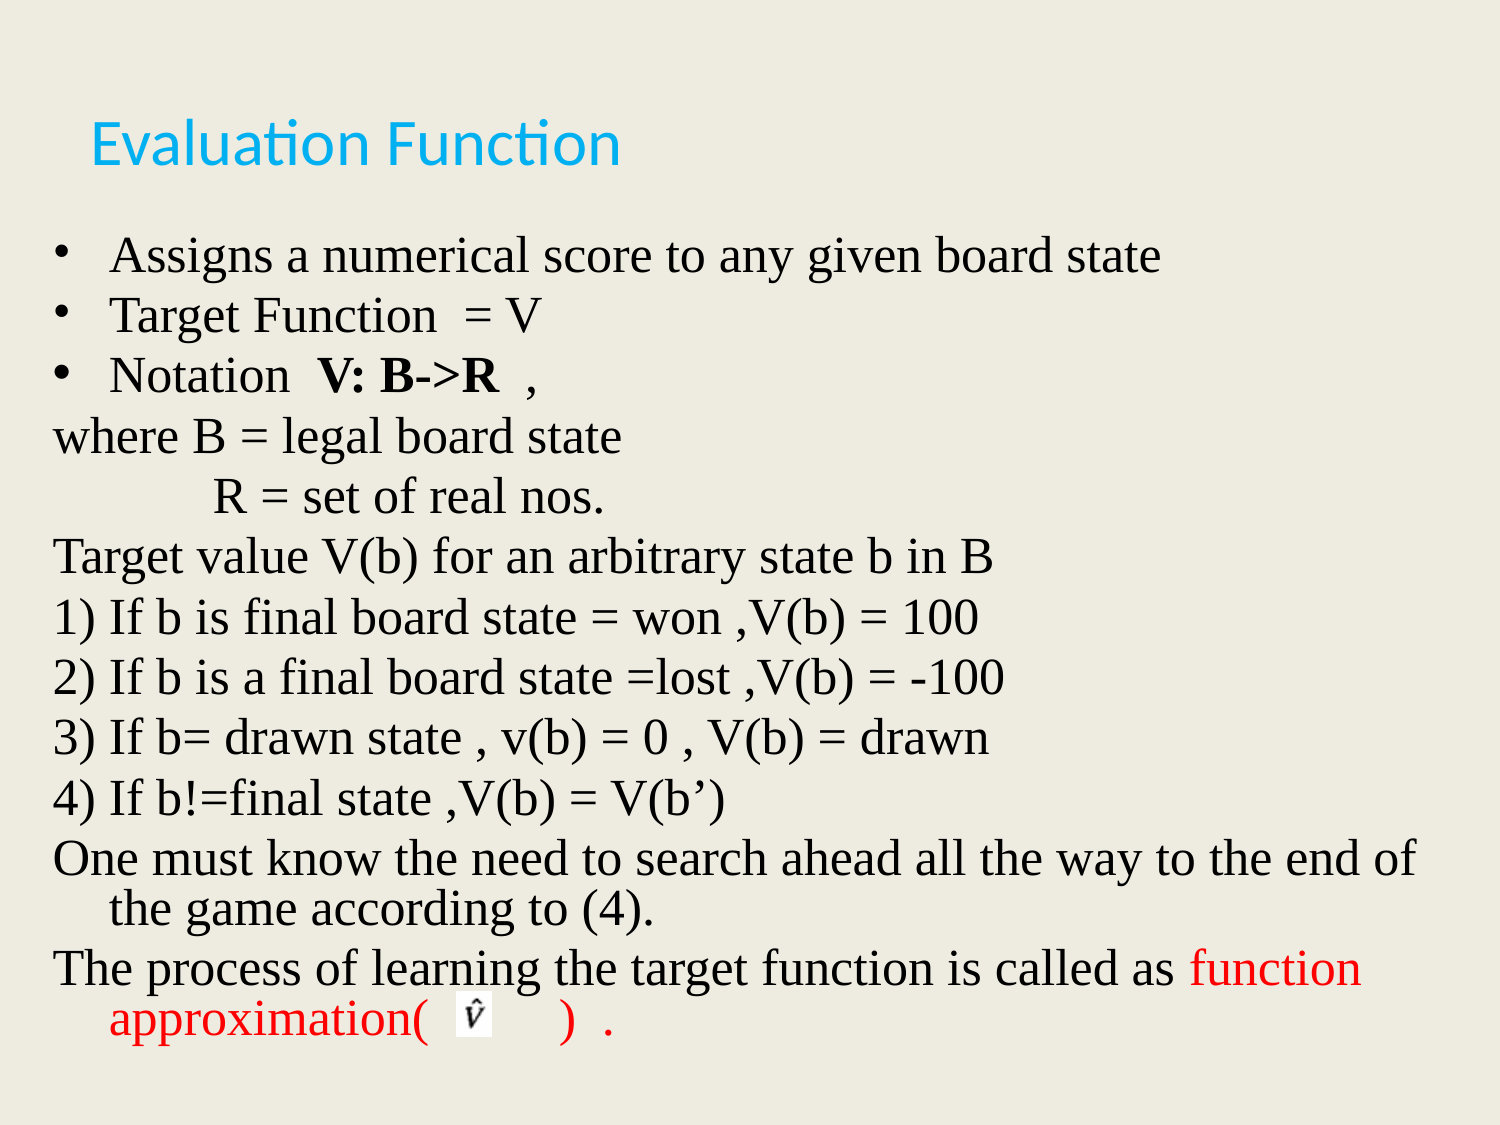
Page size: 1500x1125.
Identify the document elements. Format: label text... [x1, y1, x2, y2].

picture [456, 990, 492, 1037]
list Assigns a numerical score to any given board state Target Function = V Notation V: B->R , where B = legal board state R = set of real nos. Target value V(b) for an arbitrary state b in B If b is final board state = won ,V(b) = 100 If b is a final board state =lost ,V(b) = -100 If b= drawn state , v(b) = 0 , V(b) = drawn If b!=final state ,V(b) = V(b’) One must know the need to search ahead all the way to the end of the game according to (4). The process of learning the target function is called as function approximation( ) . [37, 224, 1475, 1100]
title Evaluation Function [75, 45, 1425, 224]
